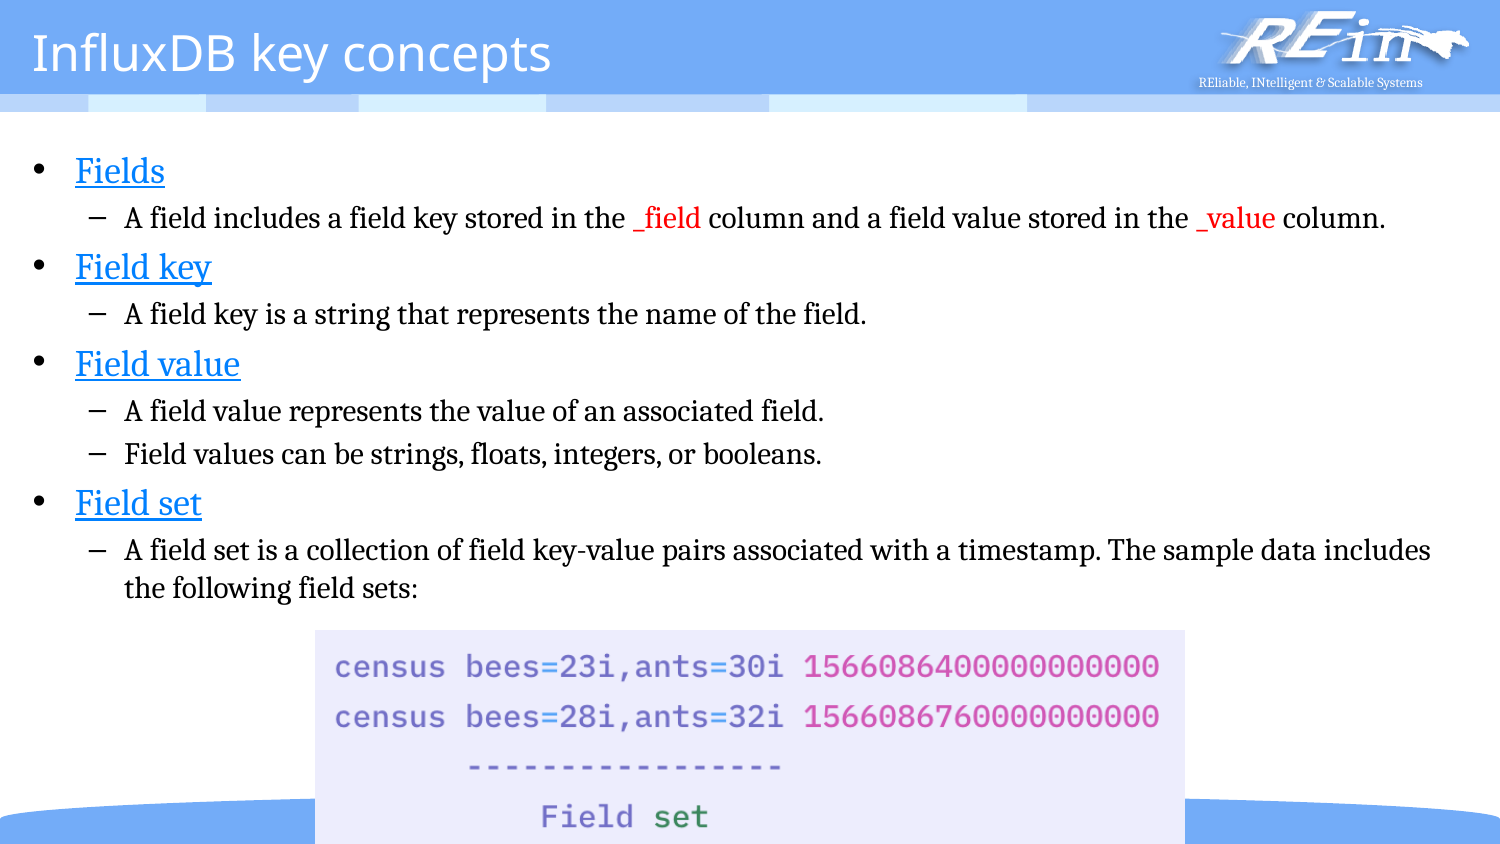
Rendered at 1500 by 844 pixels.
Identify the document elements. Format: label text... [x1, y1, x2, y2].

picture [315, 629, 1185, 844]
list Fields A field includes a field key stored in the _field column and a field value stored in the _value column. Field key A field key is a string that represents the name of the field. Field value A field value represents the value of an associated field. Field values can be strings, floats, integers, or booleans. Field set A field set is a collection of field key-value pairs associated with a timestamp. The sample data includes the following field sets: [17, 138, 1459, 786]
title InfluxDB key concepts [17, 17, 1136, 86]
